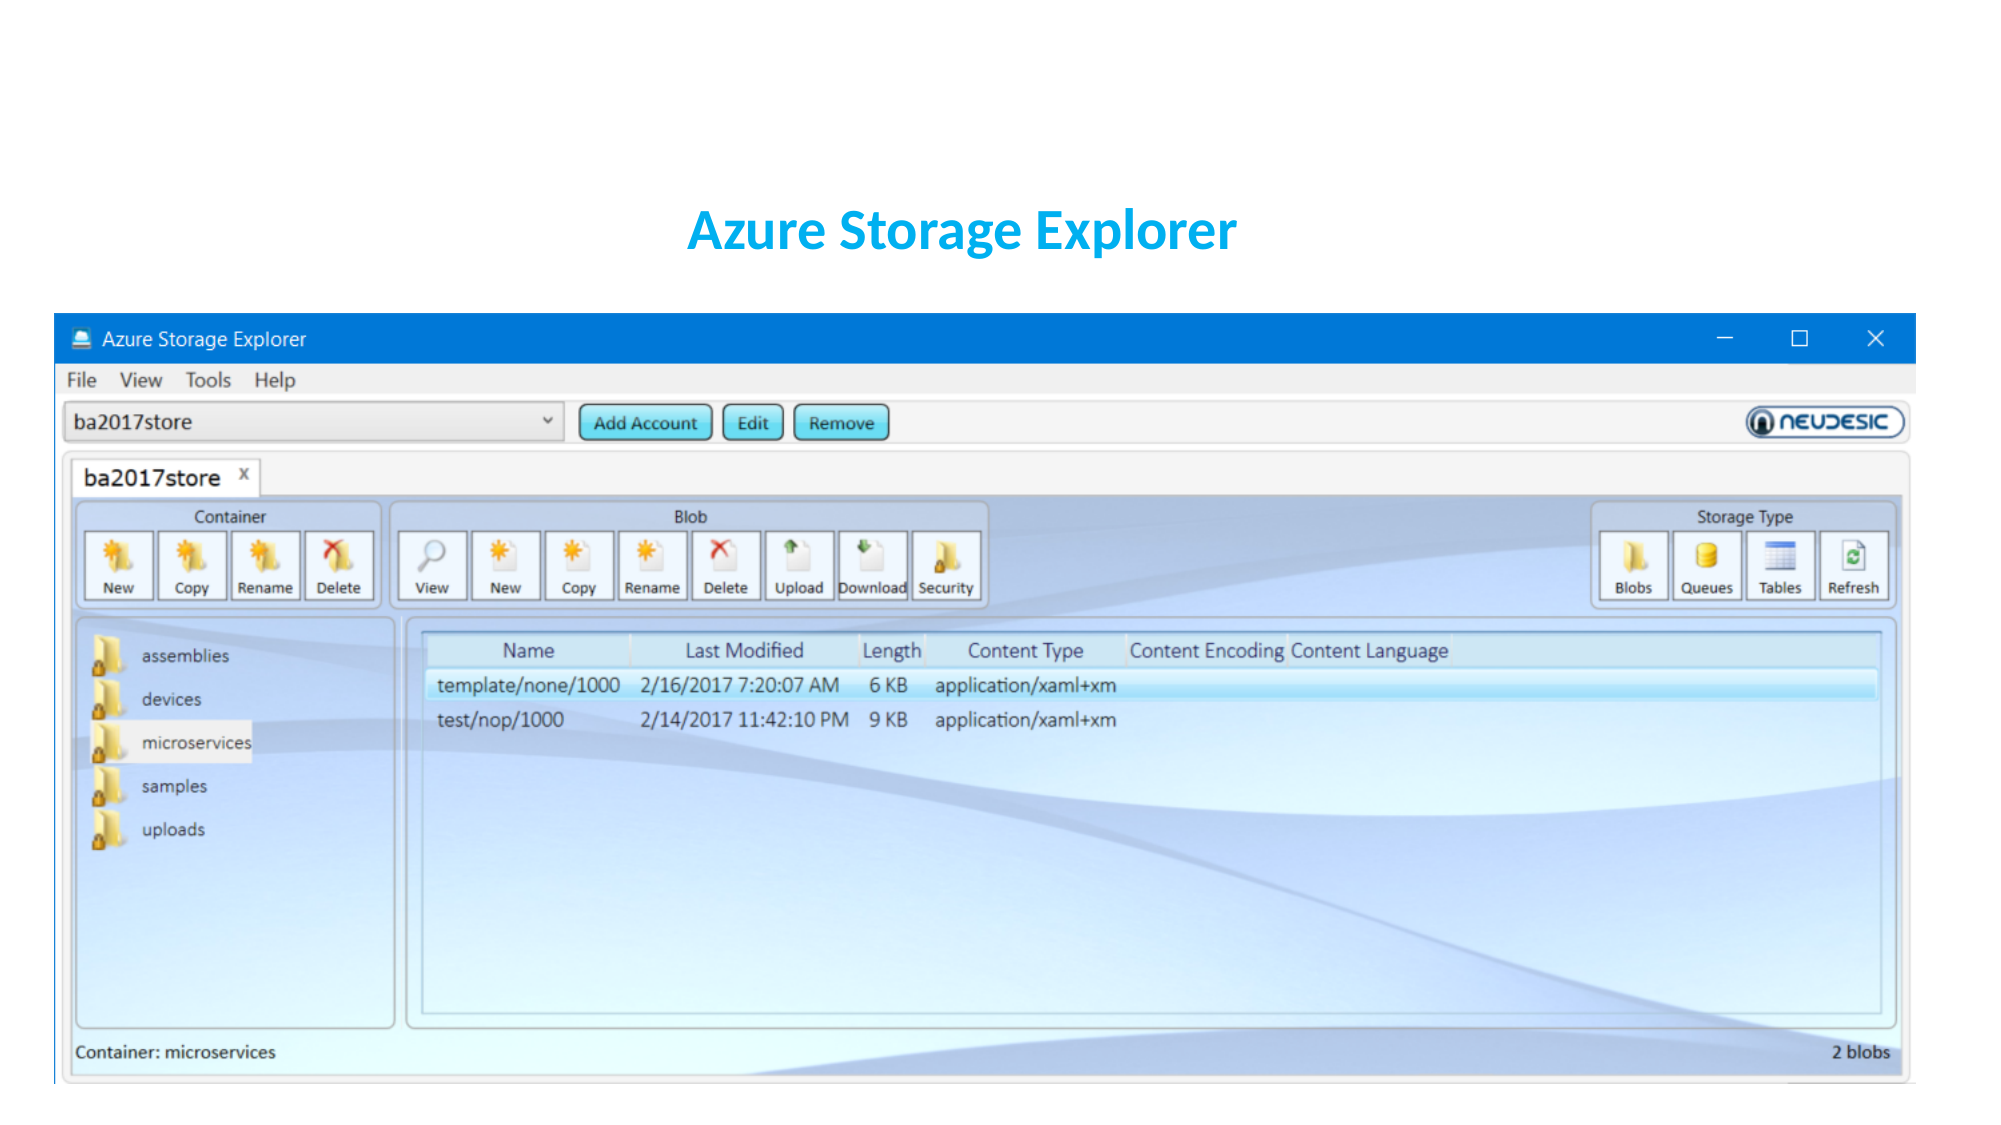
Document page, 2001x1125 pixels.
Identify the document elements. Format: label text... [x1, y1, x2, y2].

picture [54, 313, 1916, 1084]
text_box Azure Storage Explorer [673, 183, 1253, 269]
